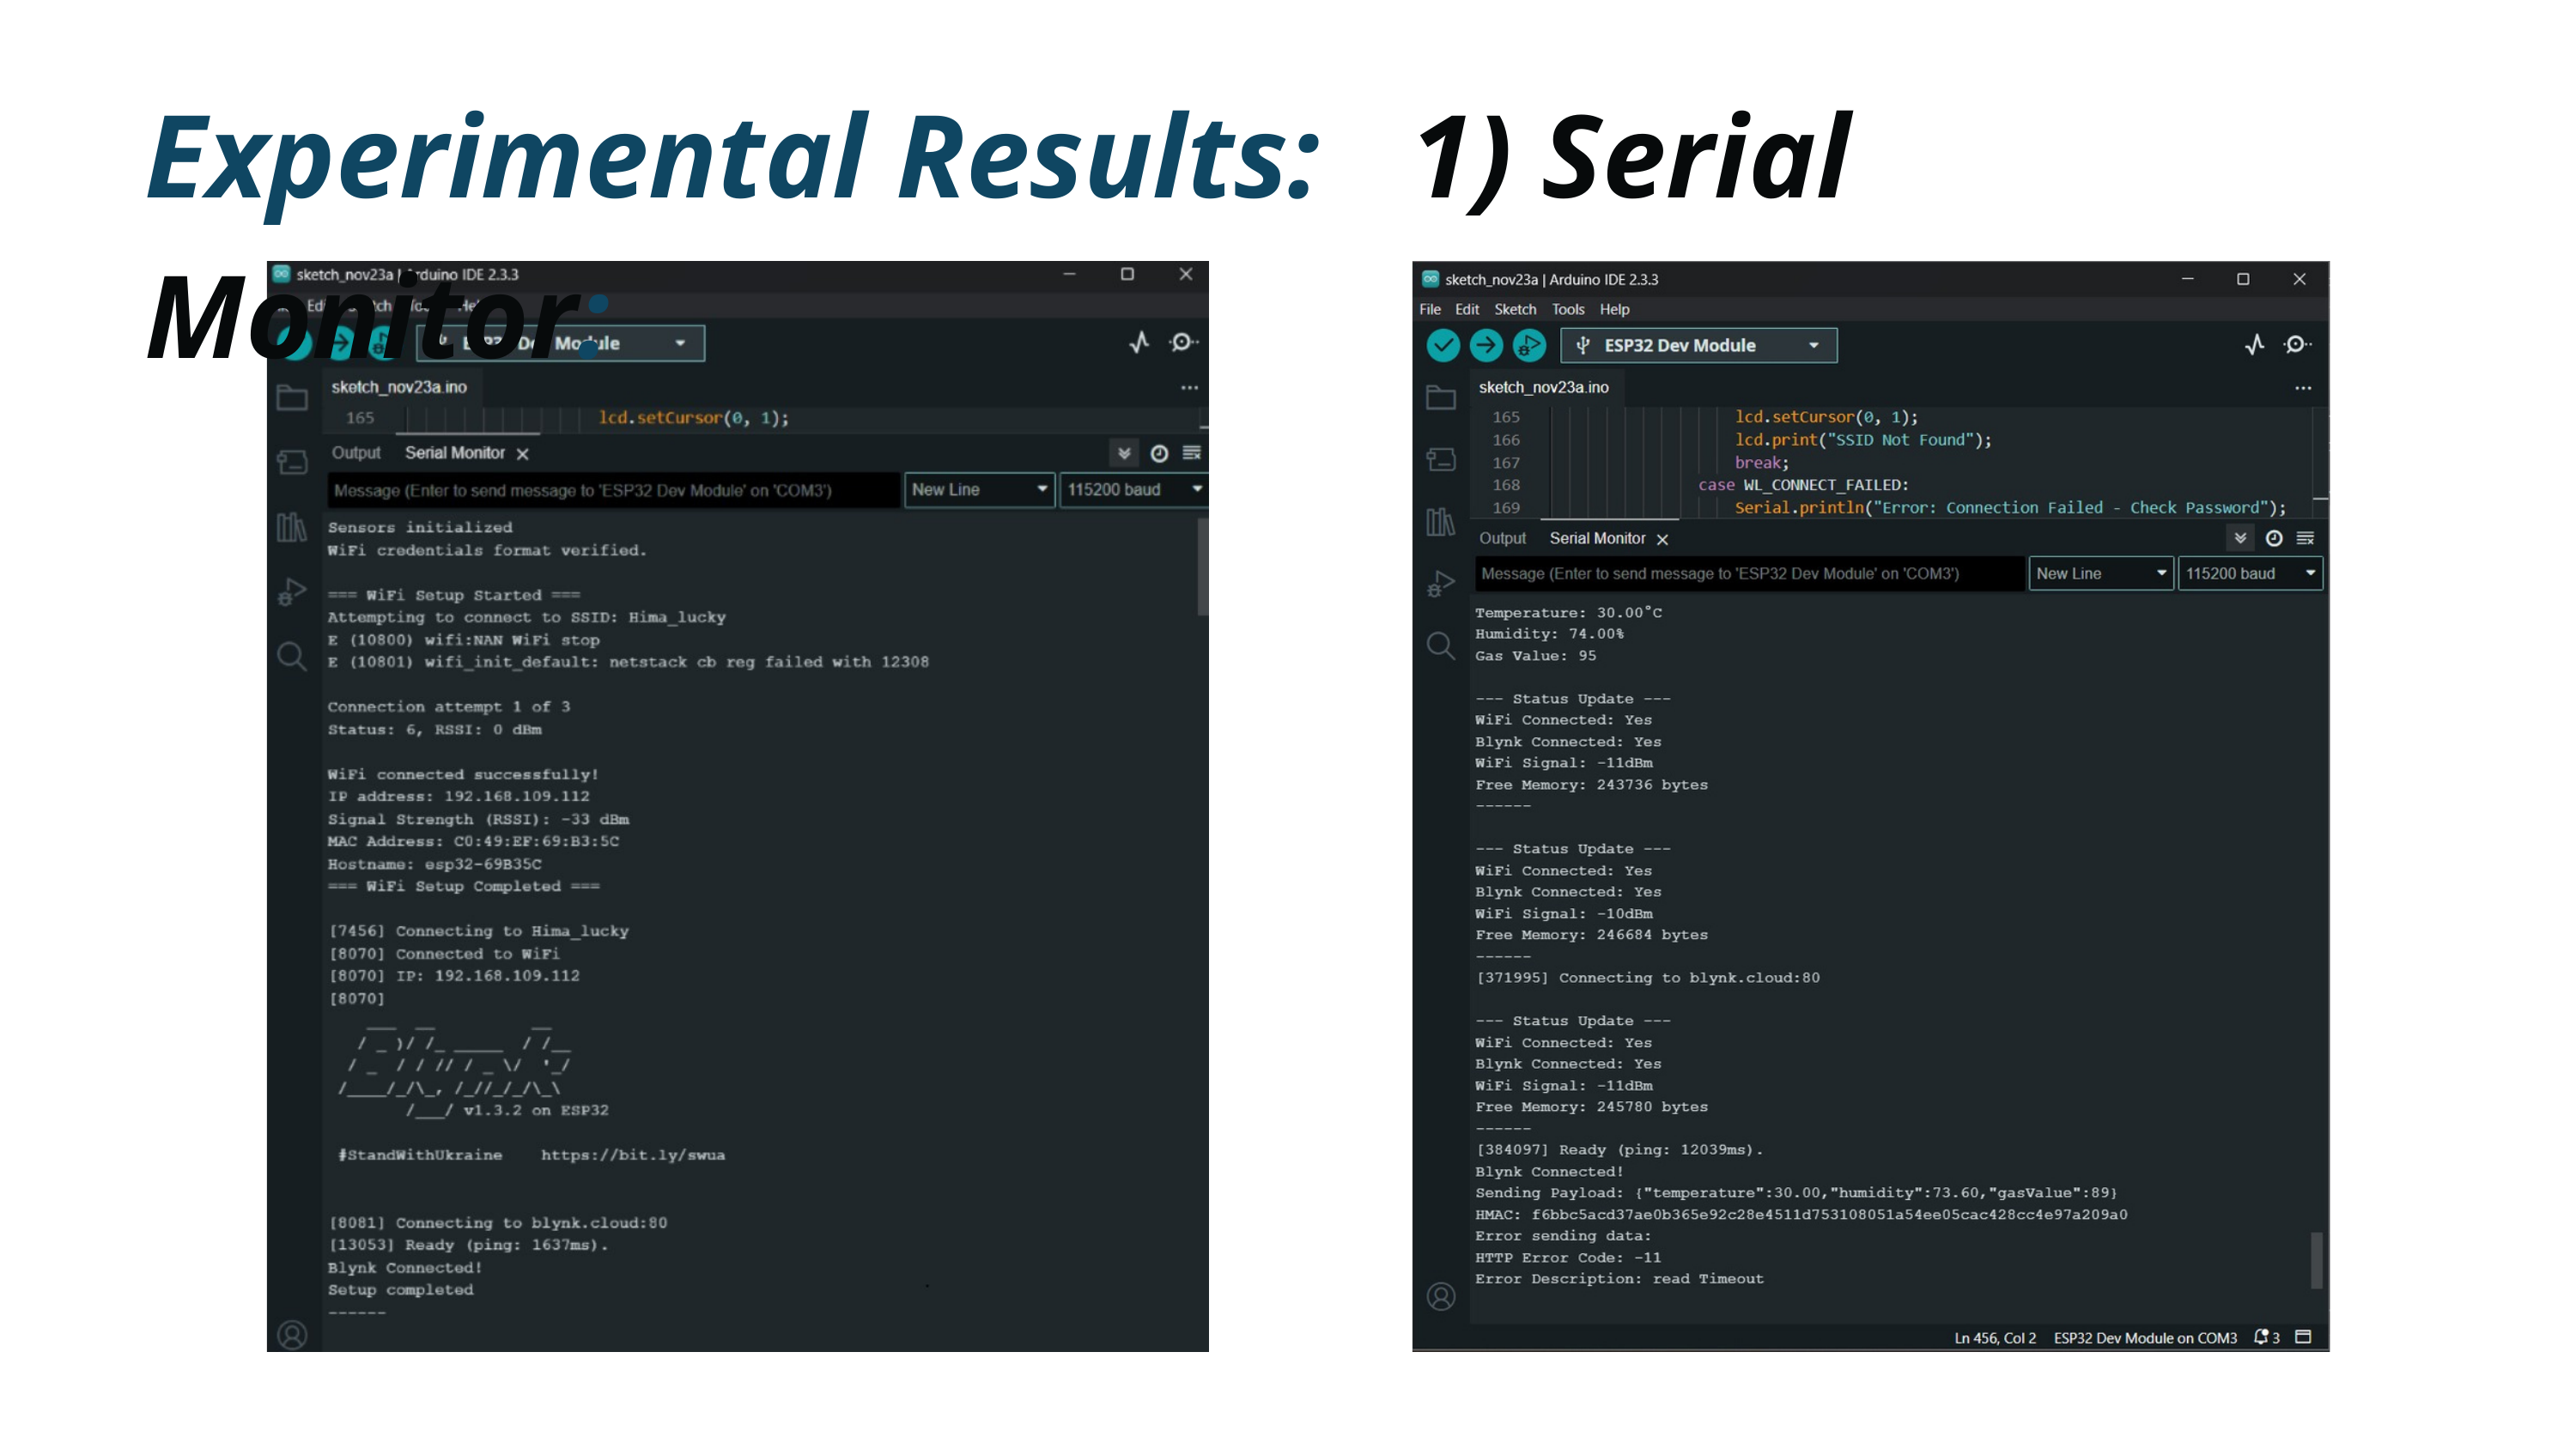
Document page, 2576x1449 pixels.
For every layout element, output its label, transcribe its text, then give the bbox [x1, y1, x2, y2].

text_box [266, 381, 1209, 1352]
text_box Experimental Results: 1) Serial Monitor: [144, 60, 1880, 381]
text_box [1412, 261, 2330, 1352]
